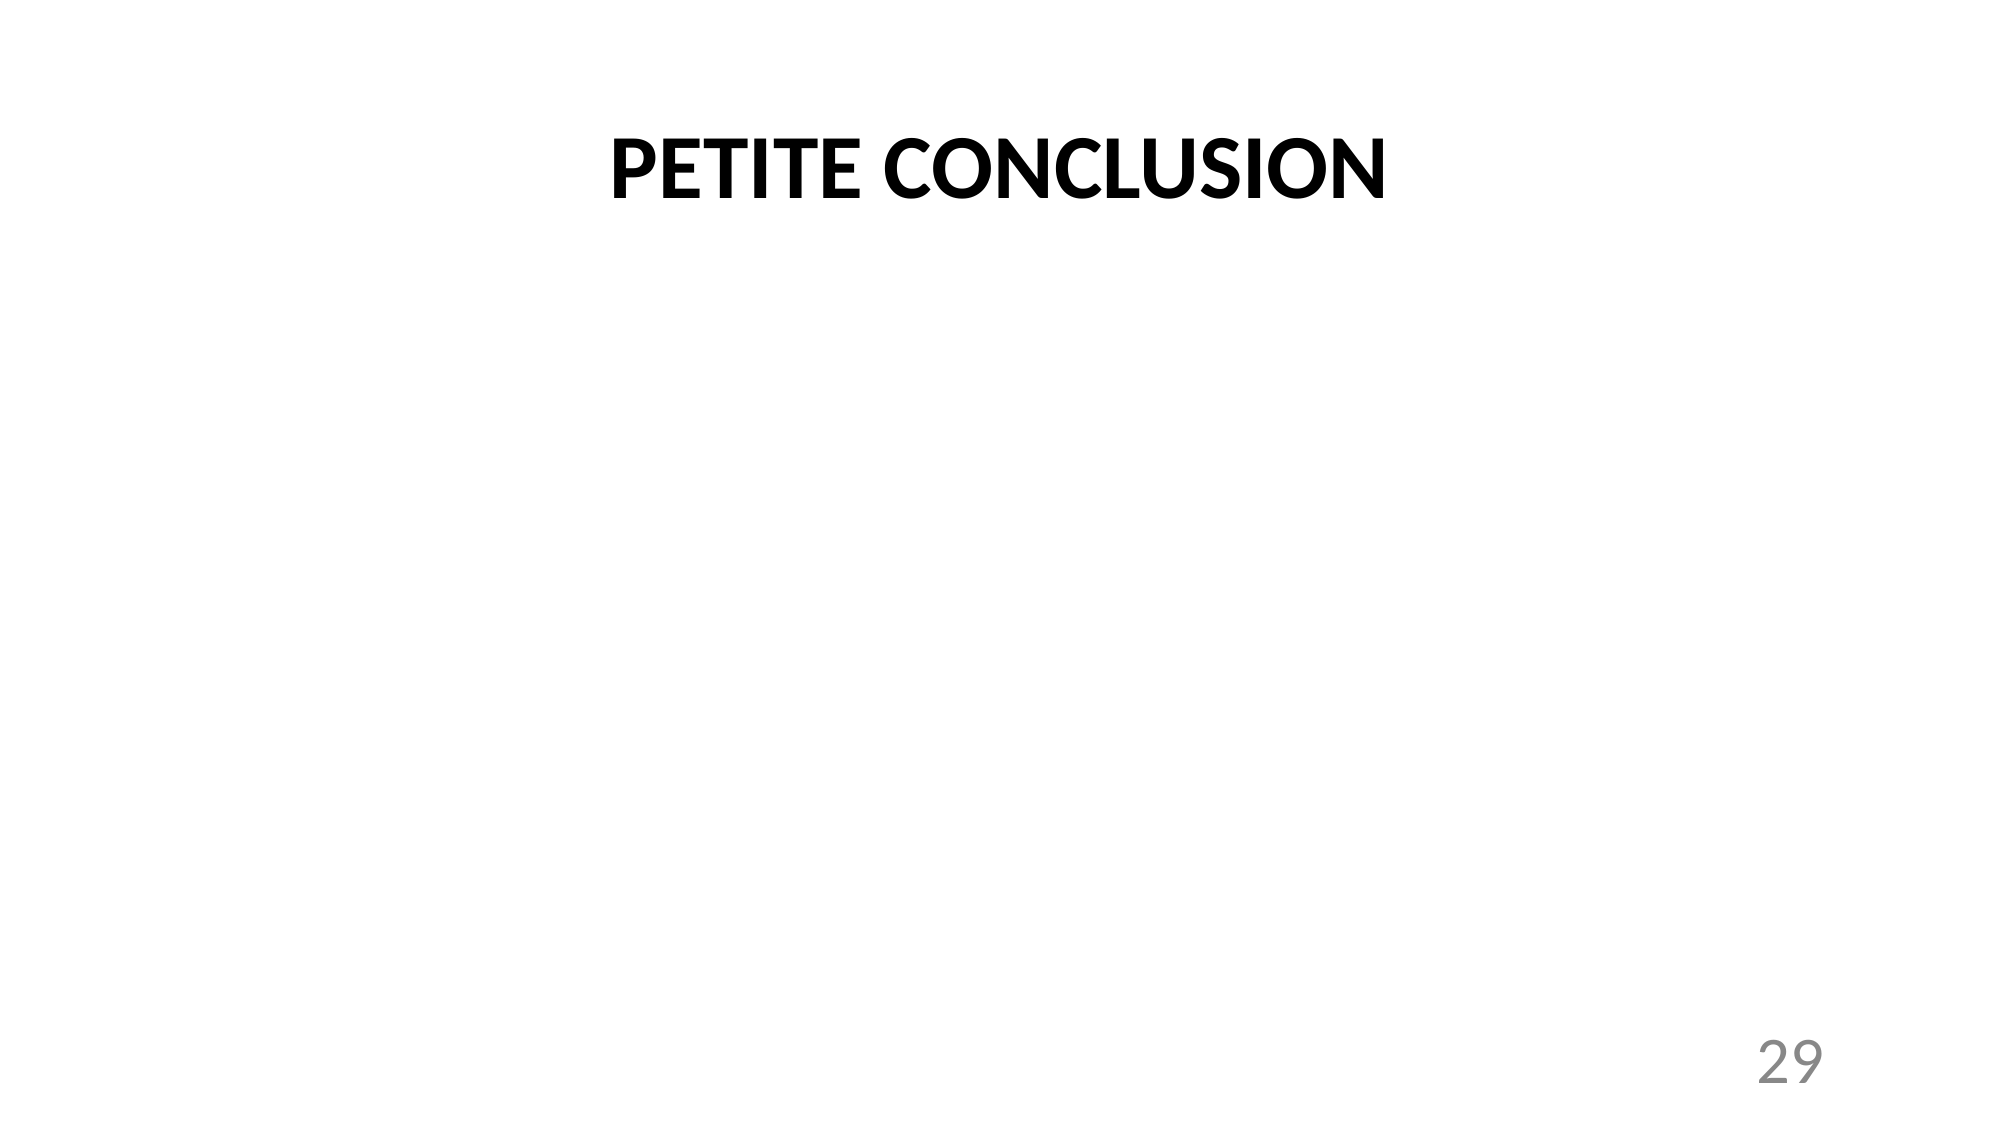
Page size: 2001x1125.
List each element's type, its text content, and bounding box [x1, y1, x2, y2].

slide_number ‹#› [1389, 1026, 1840, 1087]
title PETITE CONCLUSION [137, 59, 1863, 278]
